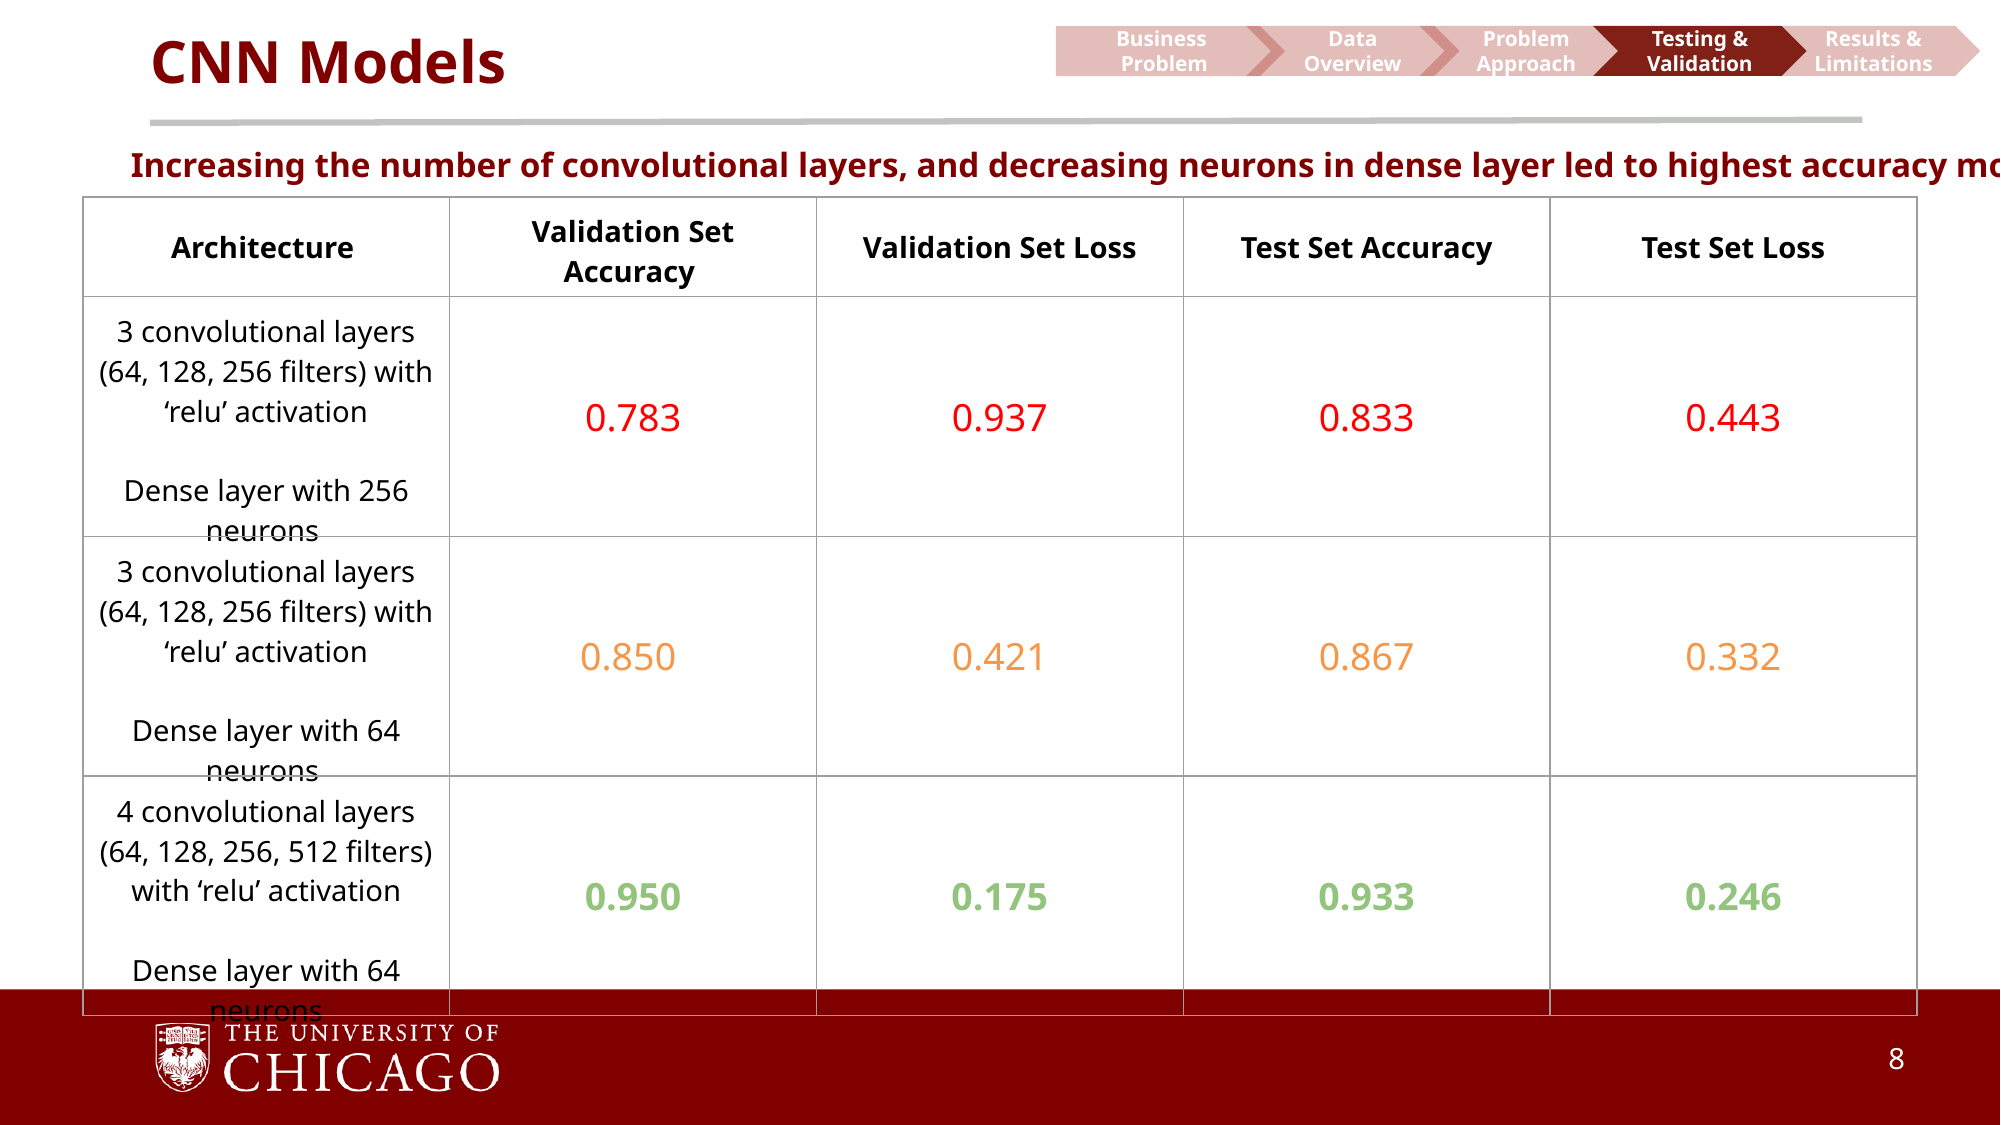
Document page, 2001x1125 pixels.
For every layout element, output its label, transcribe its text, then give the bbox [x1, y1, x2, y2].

table_cell 0.833 [1184, 297, 1549, 536]
table_cell 0.783 [450, 297, 816, 536]
table_header Test Set Accuracy [1184, 198, 1549, 296]
table_cell 0.332 [1551, 537, 1916, 775]
table_cell 0.246 [1551, 777, 1916, 1015]
table_cell 0.937 [817, 297, 1183, 536]
table_cell 0.867 [1184, 537, 1549, 775]
table_header Architecture [84, 198, 449, 296]
table_cell 4 convolutional layers (64, 128, 256, 512 filters) with ‘relu’ activation Dense layer with 64 neurons [84, 777, 449, 1015]
table_header Validation Set Loss [817, 198, 1183, 296]
picture [155, 1023, 499, 1092]
table_cell 0.950 [450, 777, 816, 1015]
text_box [1055, 25, 1981, 77]
table_cell 3 convolutional layers (64, 128, 256 filters) with ‘relu’ activation Dense layer with 64 neurons [84, 537, 449, 775]
table_cell 0.850 [450, 537, 816, 775]
title Increasing the number of convolutional layers, and decreasing neurons in dense layer led to highest accuracy model [130, 133, 2000, 195]
table_cell 0.175 [817, 777, 1183, 1015]
table_cell 3 convolutional layers (64, 128, 256 filters) with ‘relu’ activation Dense layer with 256 neurons [84, 297, 449, 536]
title CNN Models [150, 14, 1850, 107]
slide_number ‹#› [1872, 880, 1930, 1125]
slide_number ‹#› [1864, 1040, 1923, 1125]
table_header Test Set Loss [1551, 198, 1916, 296]
table_cell 0.421 [817, 537, 1183, 775]
table_cell 0.933 [1184, 777, 1549, 1015]
table_cell 0.443 [1551, 297, 1916, 536]
table_header Validation Set Accuracy [450, 198, 816, 296]
